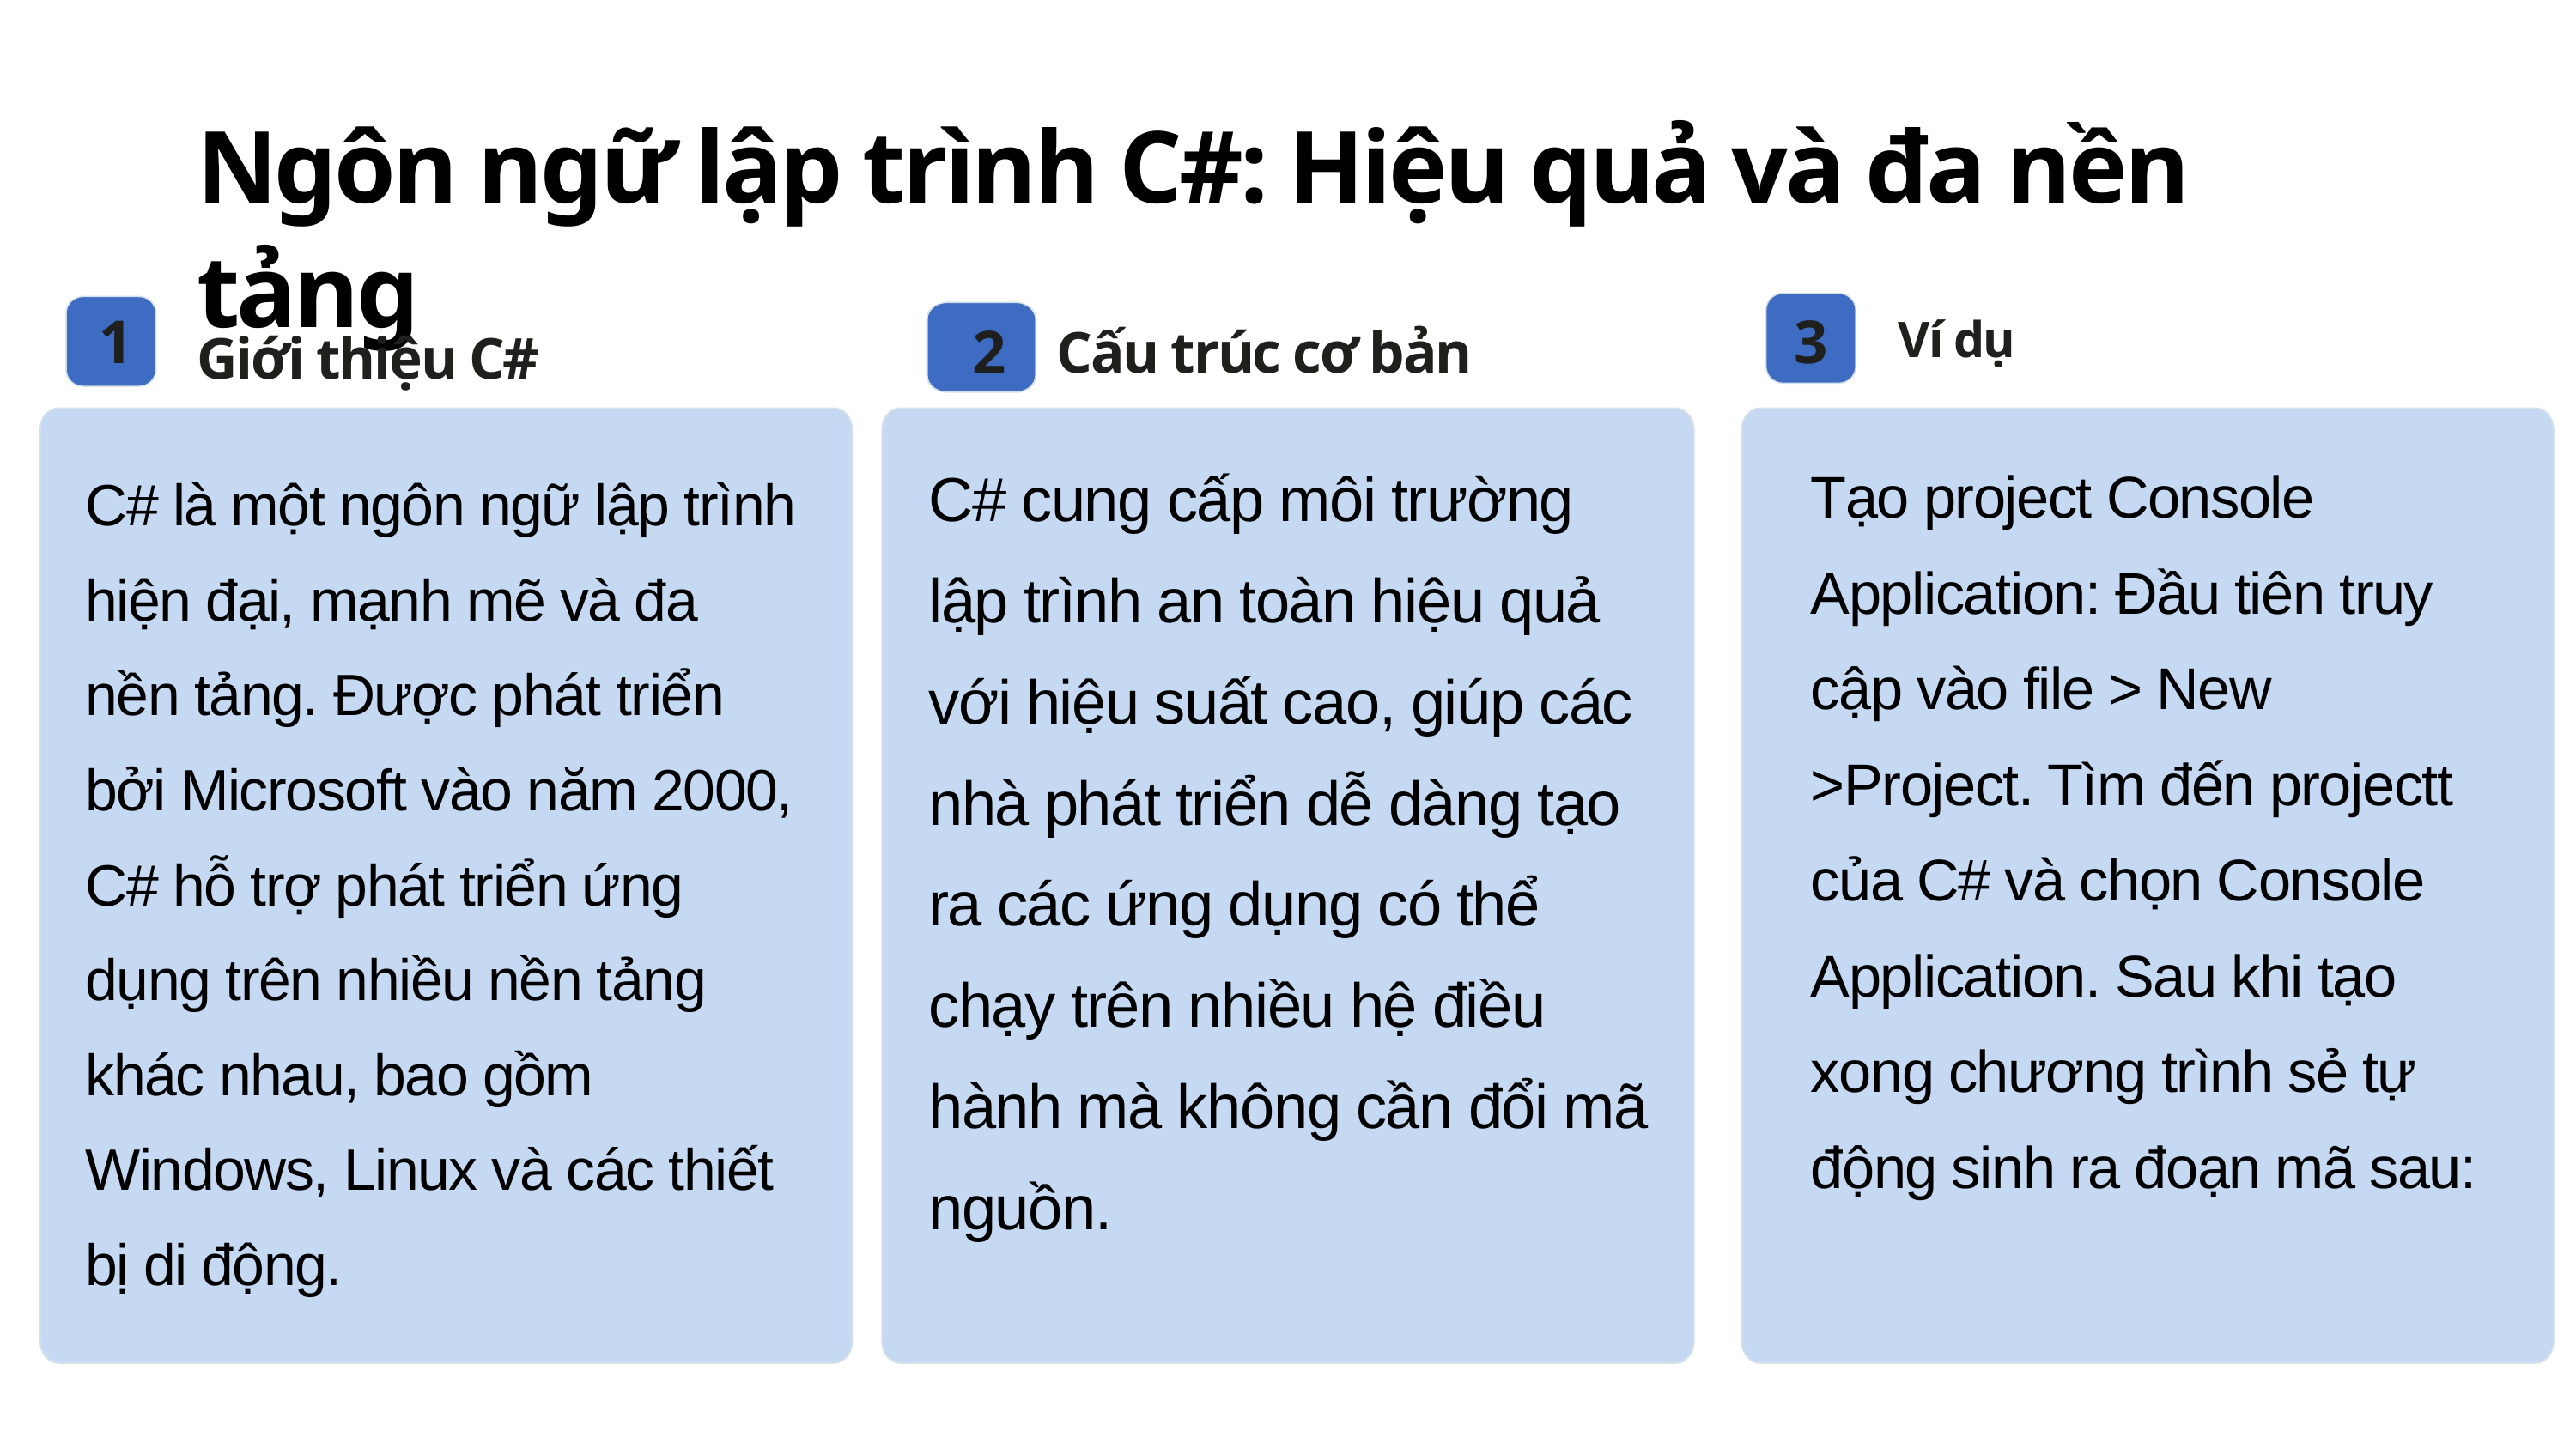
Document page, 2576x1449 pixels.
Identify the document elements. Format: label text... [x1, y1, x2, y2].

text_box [880, 407, 1695, 1364]
text_box Cấu trúc cơ bản [1056, 313, 1556, 385]
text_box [39, 407, 854, 1364]
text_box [1741, 407, 2555, 1364]
text_box Giới thiệu C# [197, 319, 696, 391]
text_box Ví dụ [1898, 306, 2397, 368]
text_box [1765, 292, 1857, 385]
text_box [926, 301, 1037, 393]
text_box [64, 295, 157, 388]
text_box Ngôn ngữ lập trình C#: Hiệu quả và đa nền tảng [197, 99, 2346, 348]
